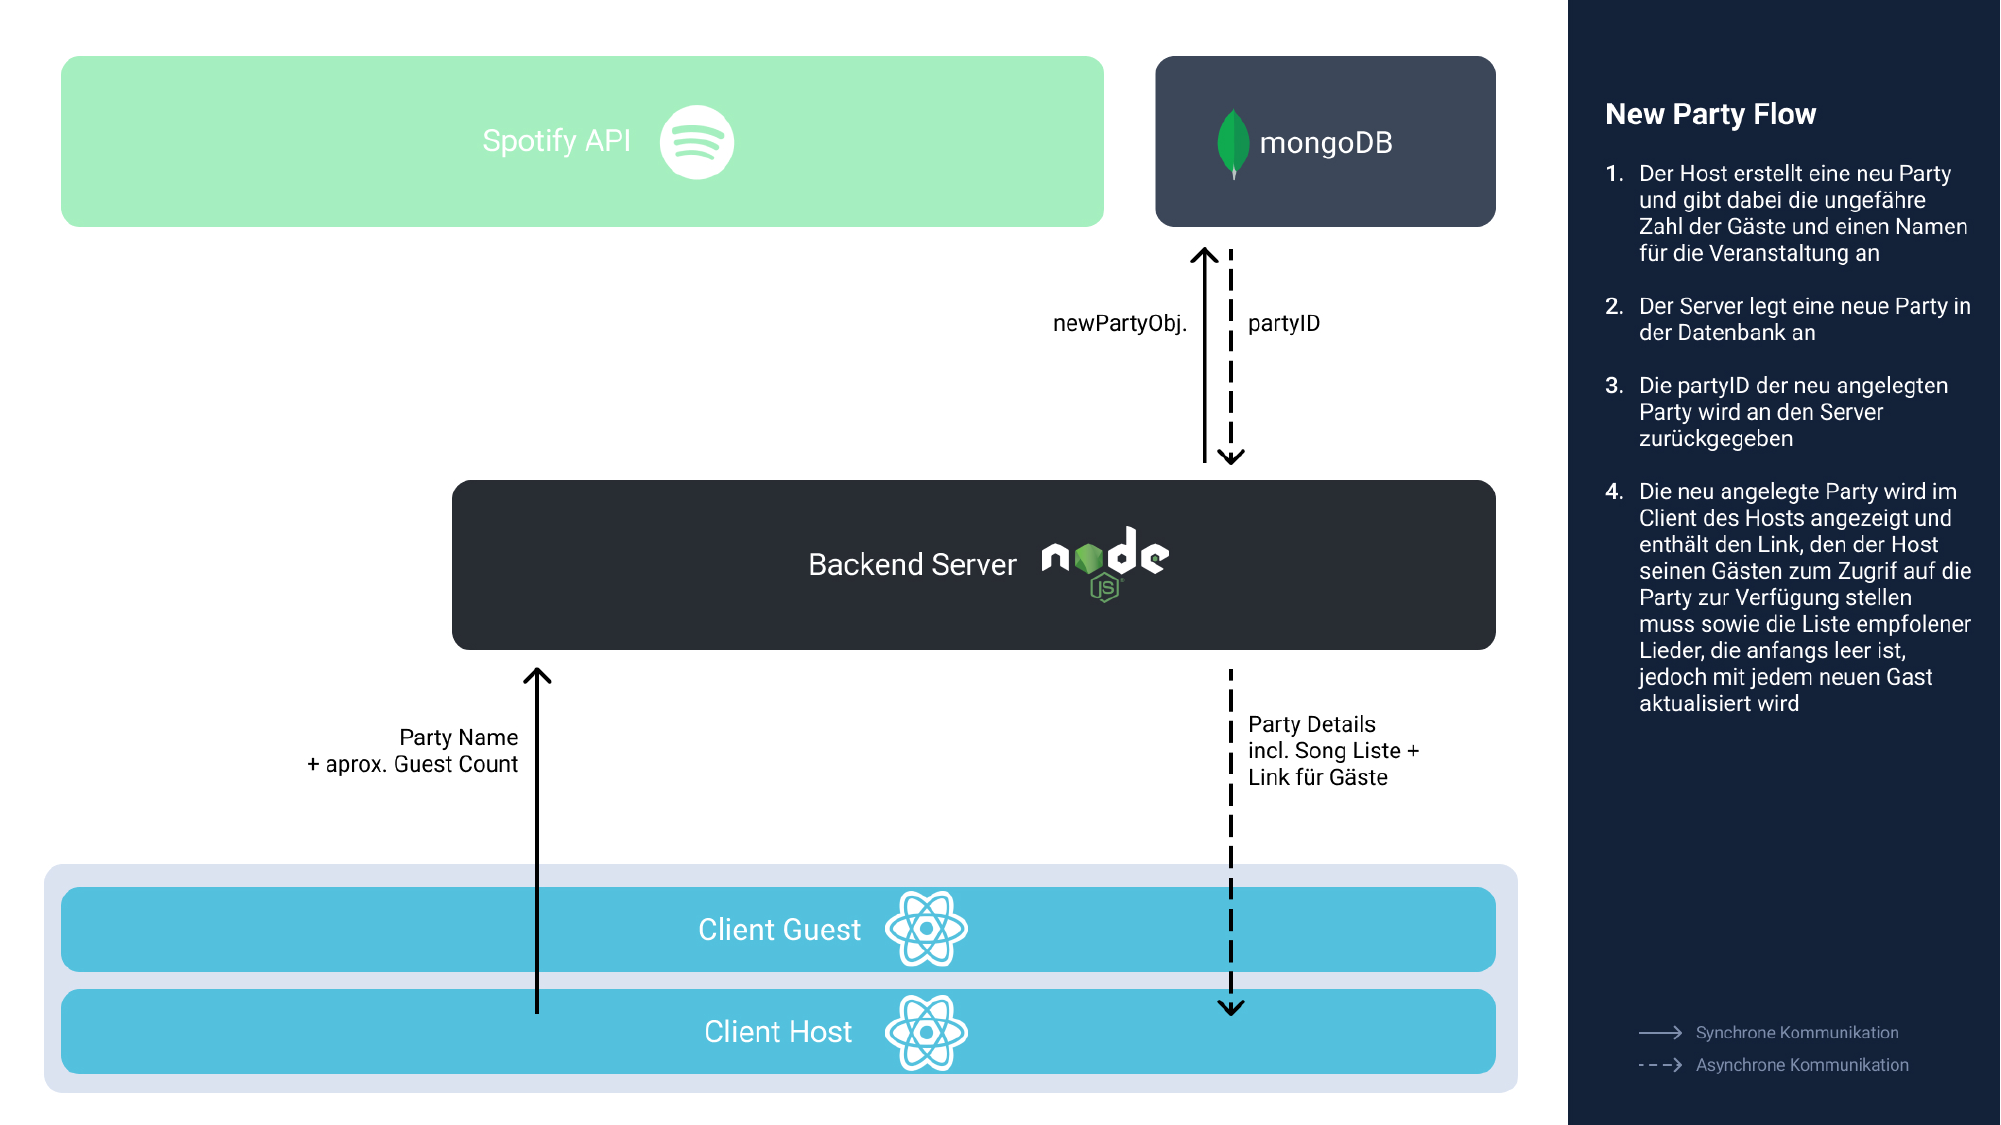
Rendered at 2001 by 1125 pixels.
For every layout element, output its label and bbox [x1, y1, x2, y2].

list [0, 0, 2000, 1125]
